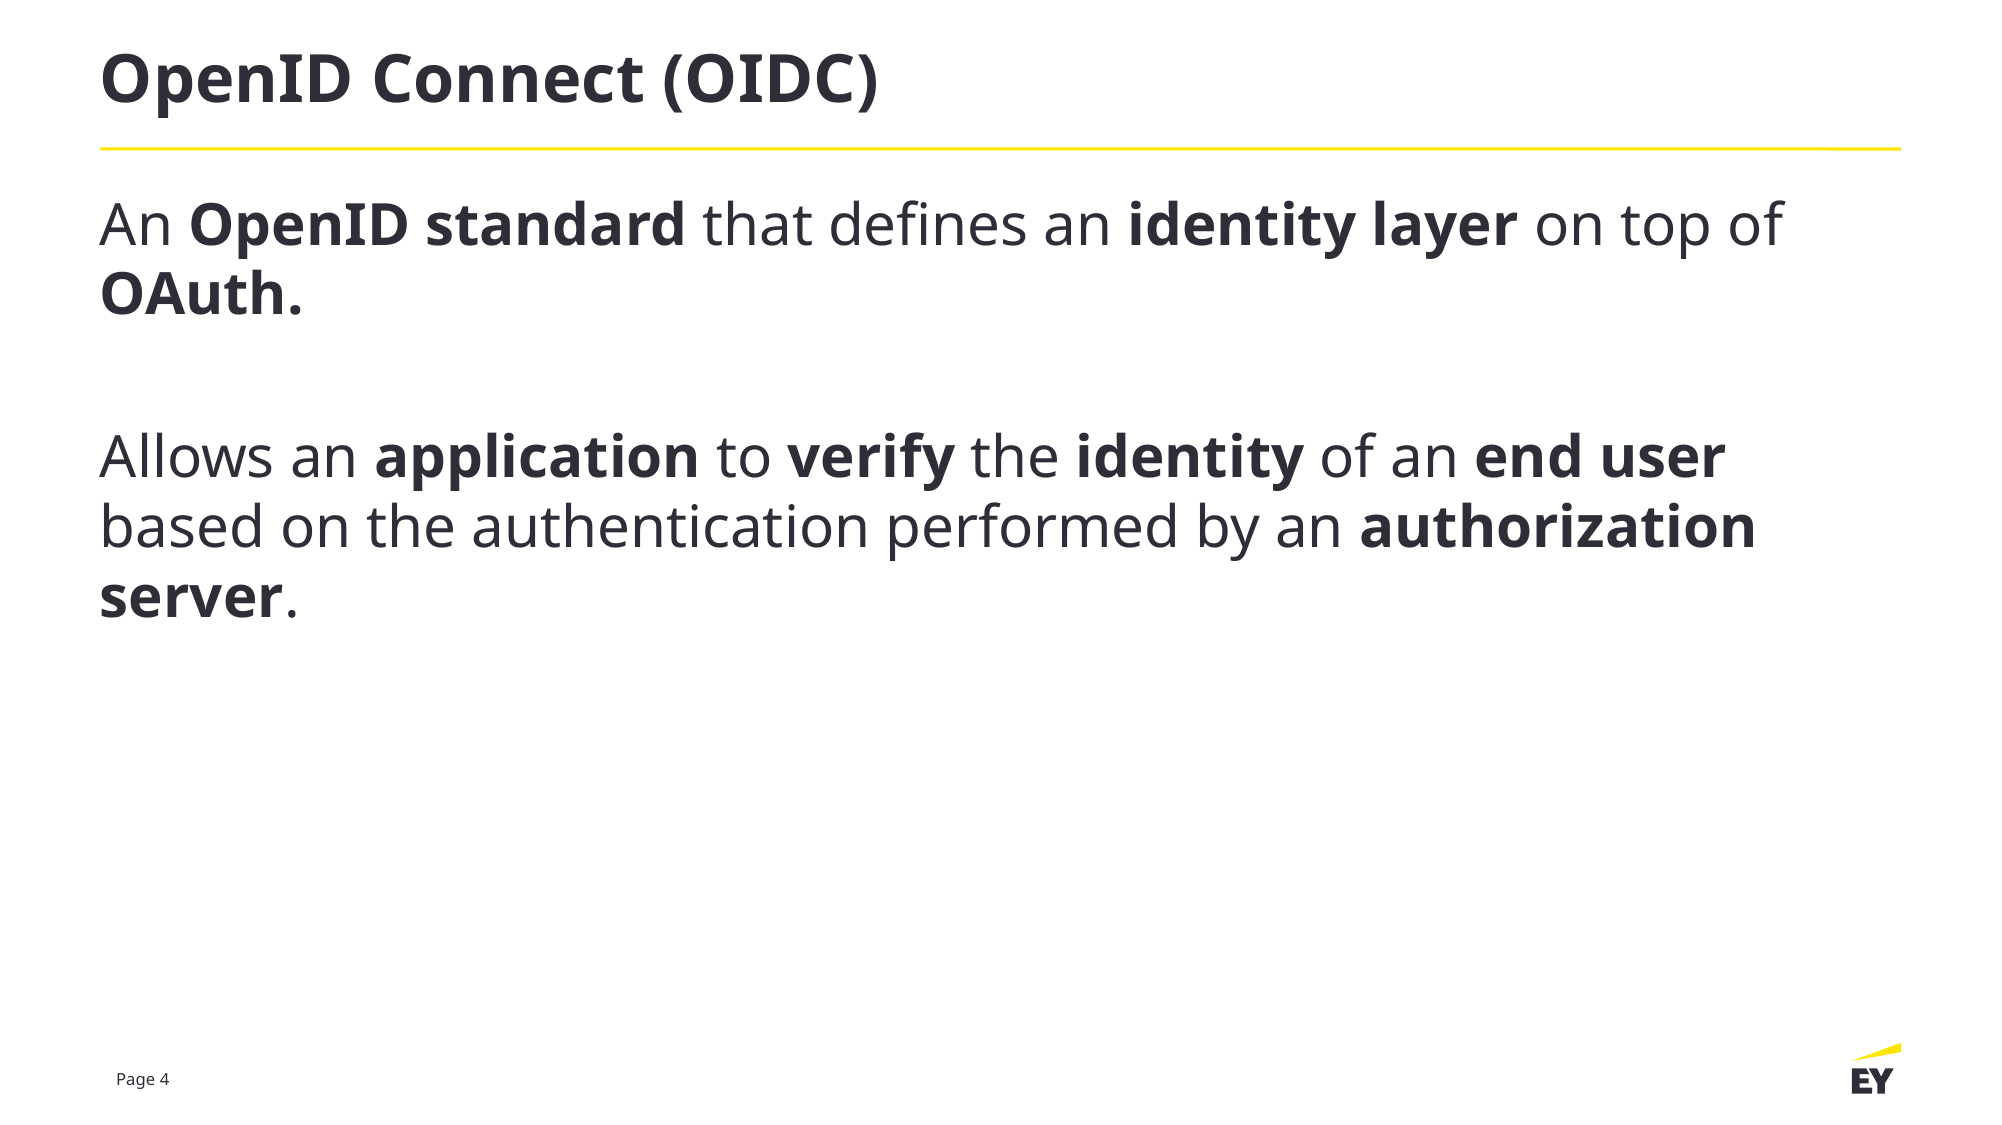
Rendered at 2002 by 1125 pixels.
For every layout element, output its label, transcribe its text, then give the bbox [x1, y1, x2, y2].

slide_number Page 4 [101, 1061, 211, 1092]
list An OpenID standard that defines an identity layer on top of OAuth. Allows an application to verify the identity of an end user based on the authentication performed by an authorization server. [100, 186, 1901, 999]
title OpenID Connect (OIDC) [100, 48, 1901, 146]
